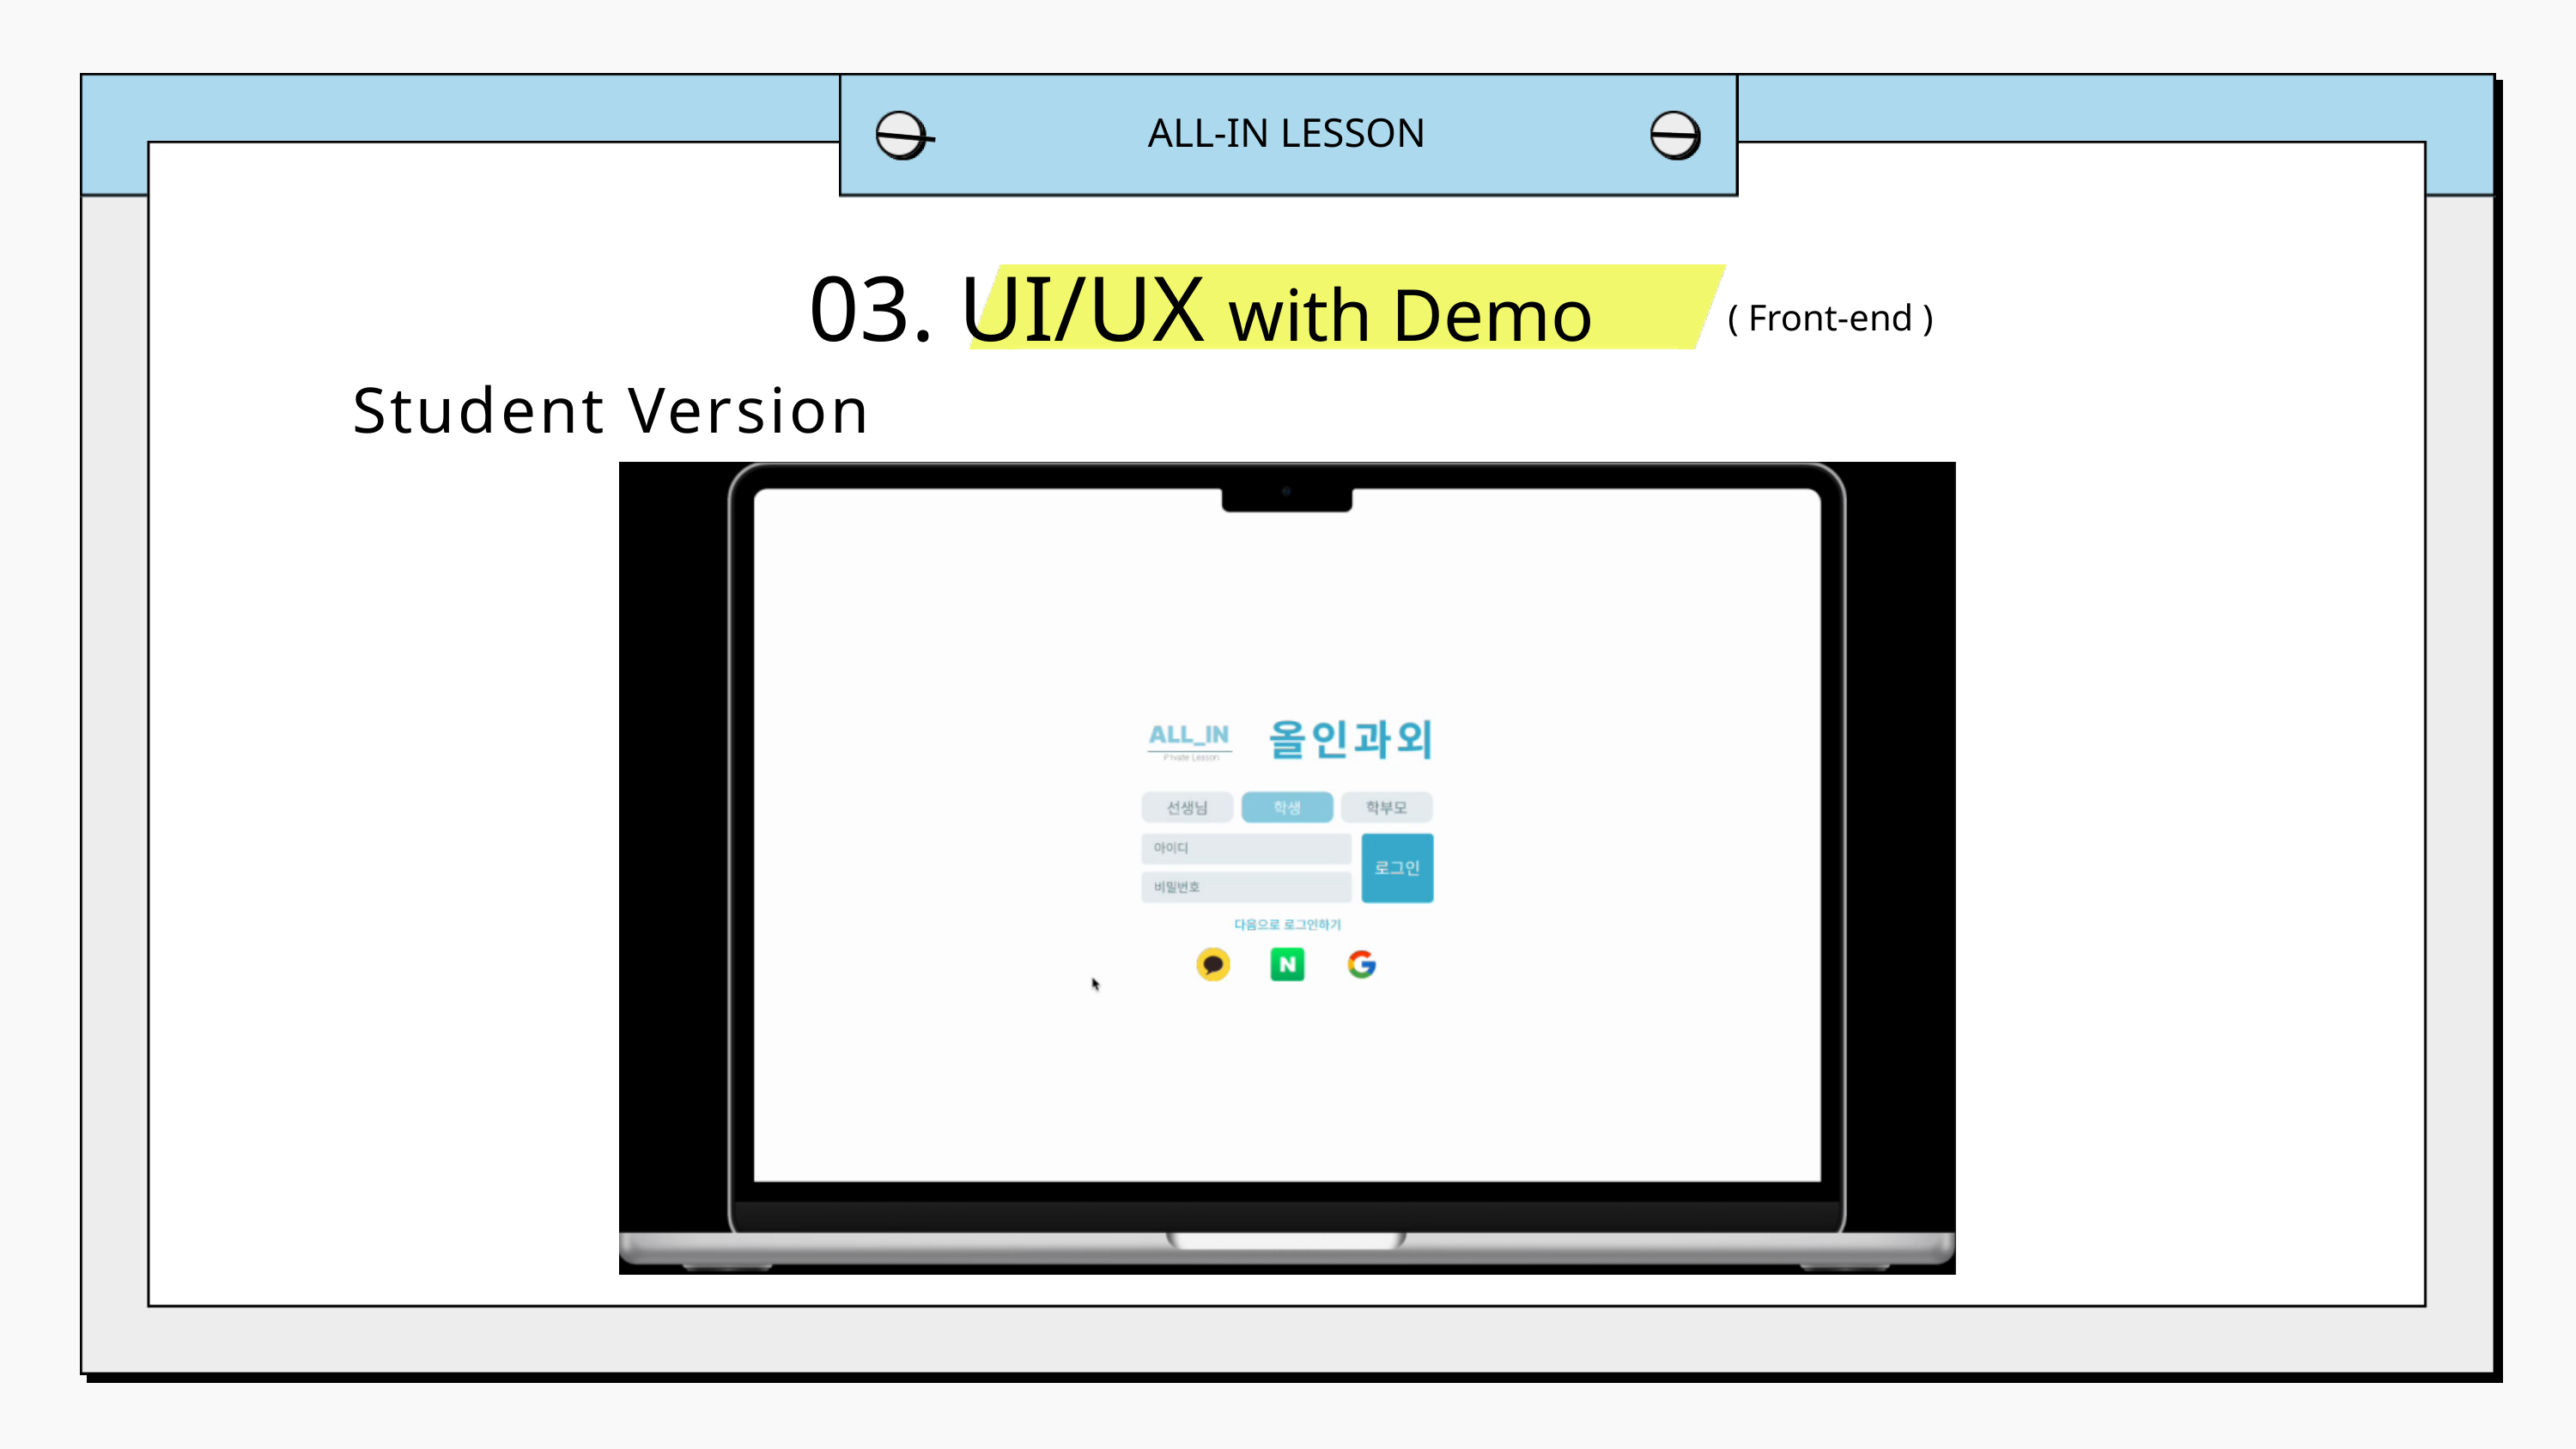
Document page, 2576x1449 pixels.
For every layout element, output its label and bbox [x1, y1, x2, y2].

text_box [618, 461, 1958, 1276]
picture [80, 73, 2496, 1376]
